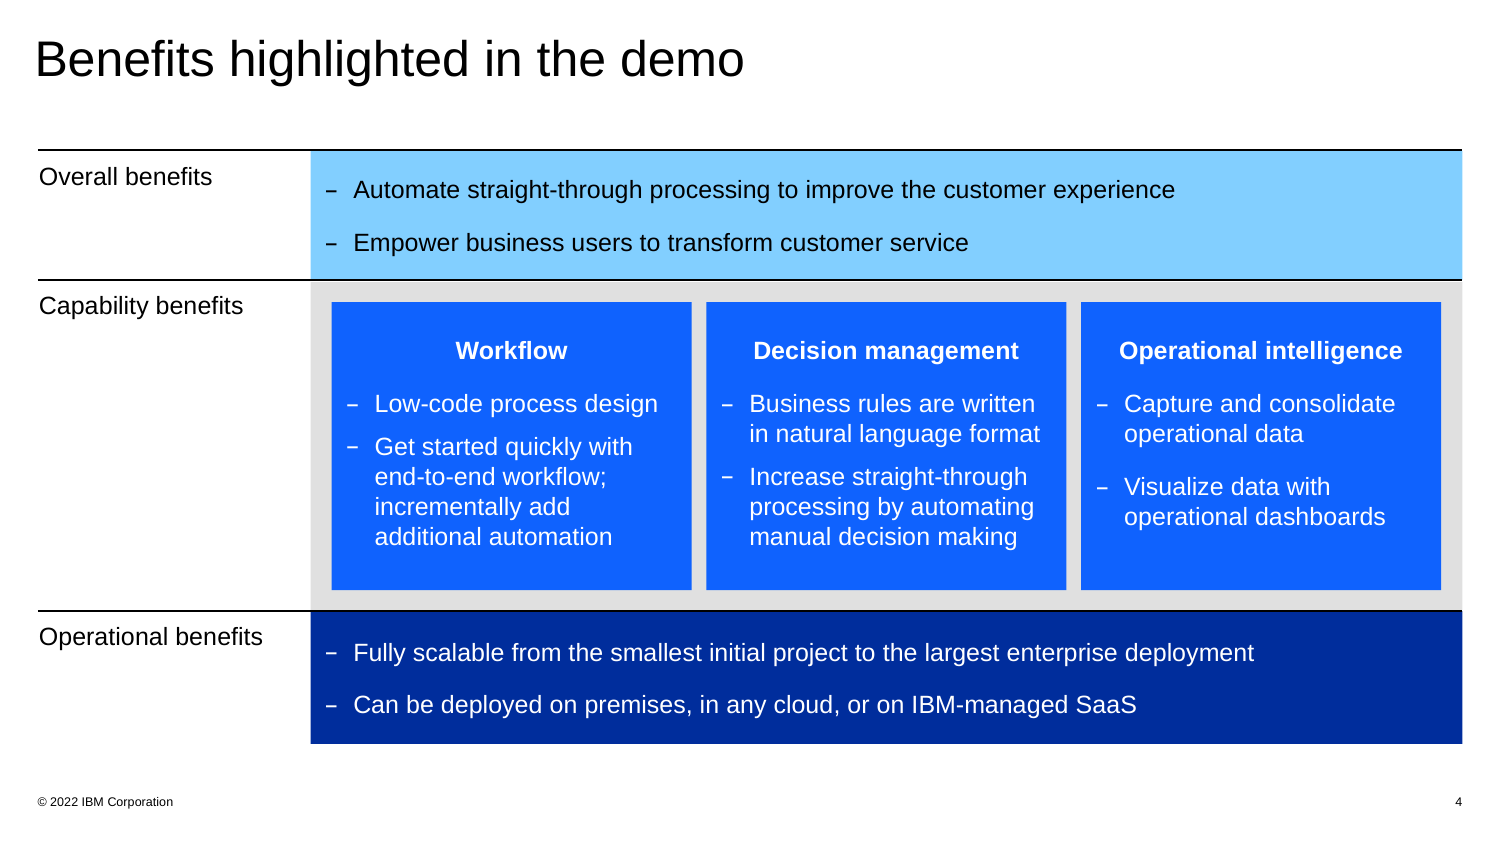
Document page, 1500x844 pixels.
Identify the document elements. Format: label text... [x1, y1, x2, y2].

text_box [331, 301, 1442, 591]
title Benefits highlighted in the demo [34, 33, 1054, 94]
text_box Capability benefits [32, 283, 301, 353]
text_box [310, 285, 1463, 610]
text_box Automate straight-through processing to improve the customer experience Empower business users to transform customer service [310, 156, 1463, 280]
text_box Fully scalable from the smallest initial project to the largest enterprise deployment Can be deployed on premises, in any cloud, or on IBM-managed SaaS [310, 617, 1463, 744]
text_box Operational benefits [32, 614, 301, 684]
slide_number 4 [1162, 787, 1463, 815]
footer © 2022 IBM Corporation [37, 787, 713, 815]
text_box Overall benefits [32, 154, 301, 224]
